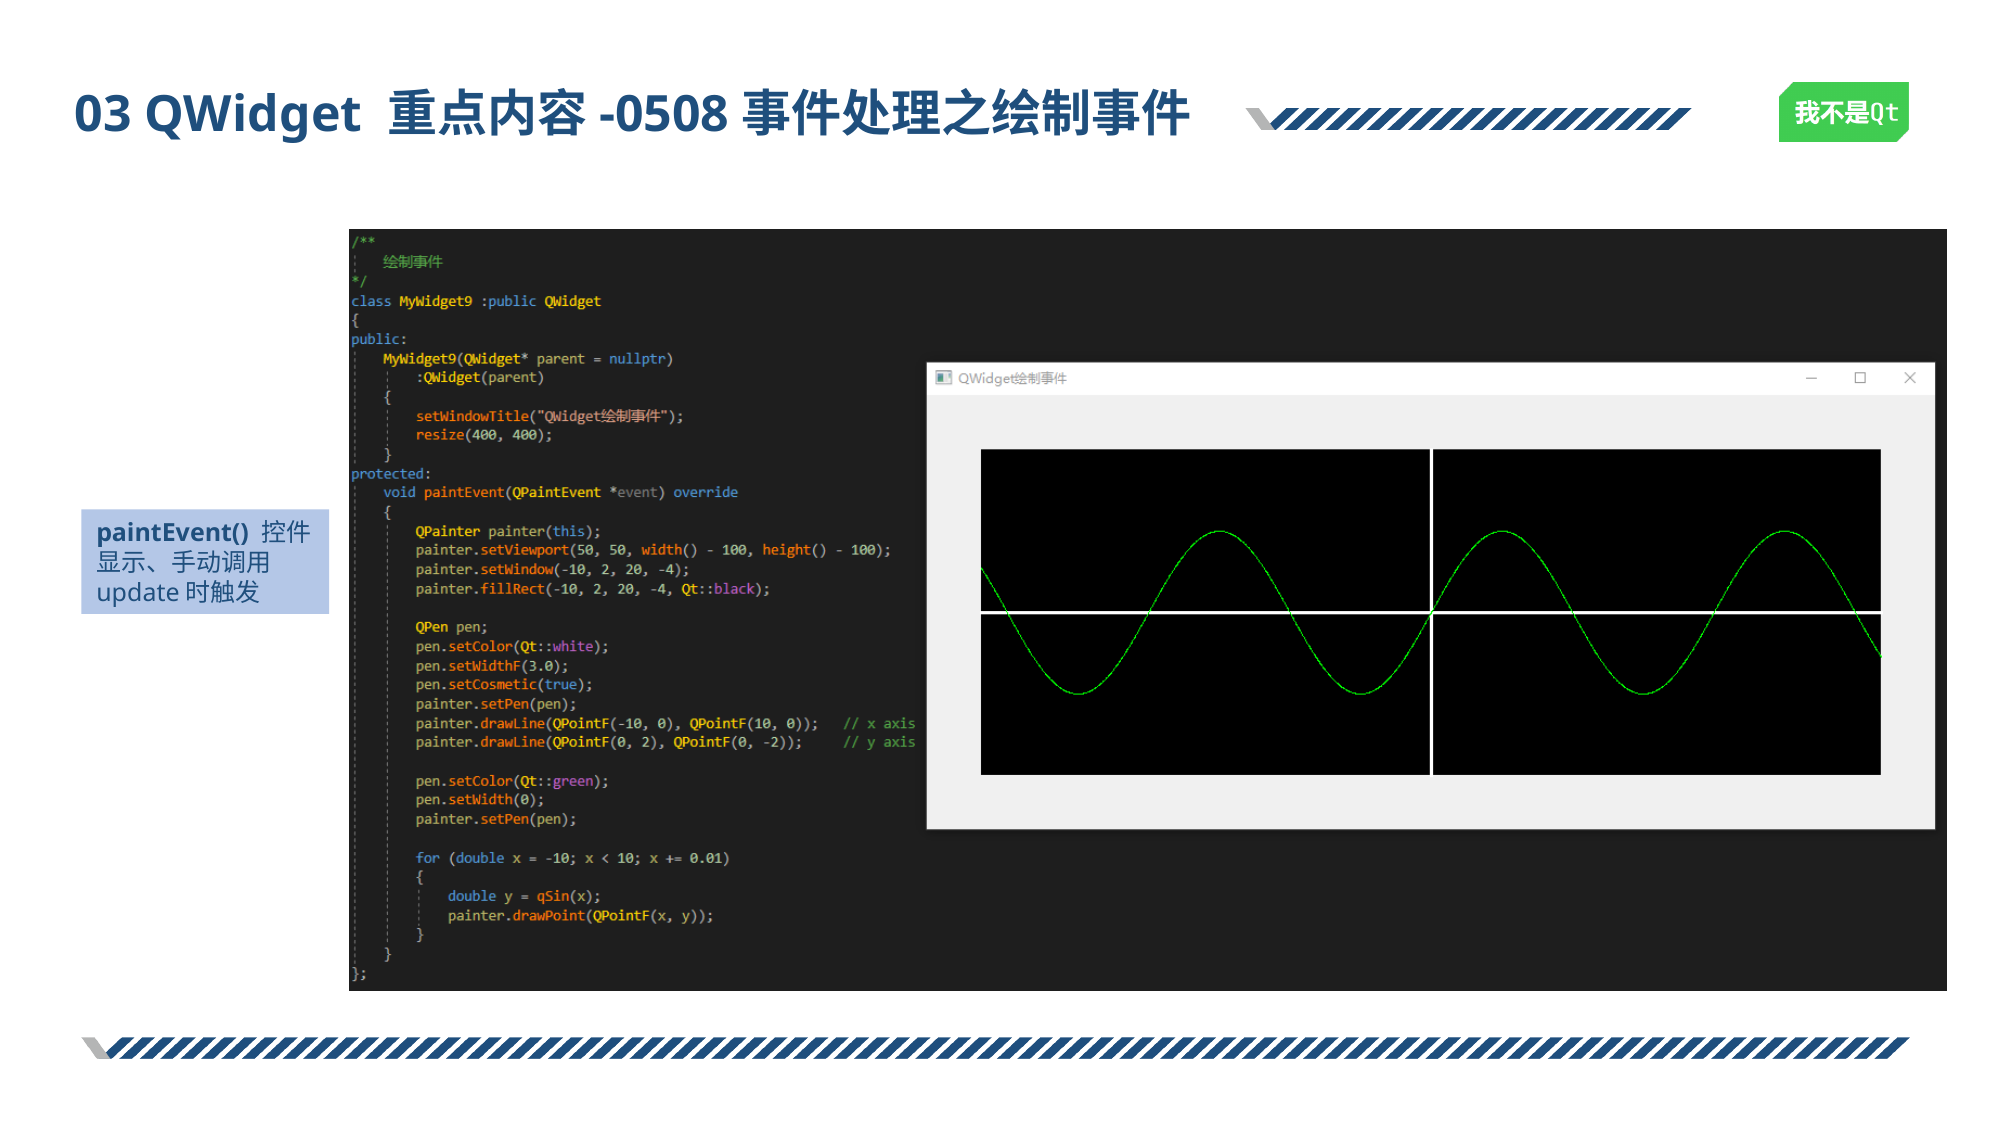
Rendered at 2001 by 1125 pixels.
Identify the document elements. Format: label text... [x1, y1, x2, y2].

text_box paintEvent() 控件显示、手动调用update时触发 [81, 509, 330, 614]
text_box 03 QWidget 重点内容-0508事件处理之绘制事件 [60, 73, 1207, 149]
picture [81, 1037, 1910, 1059]
picture [1245, 108, 1692, 130]
picture [1779, 82, 1909, 142]
picture [349, 229, 1947, 991]
